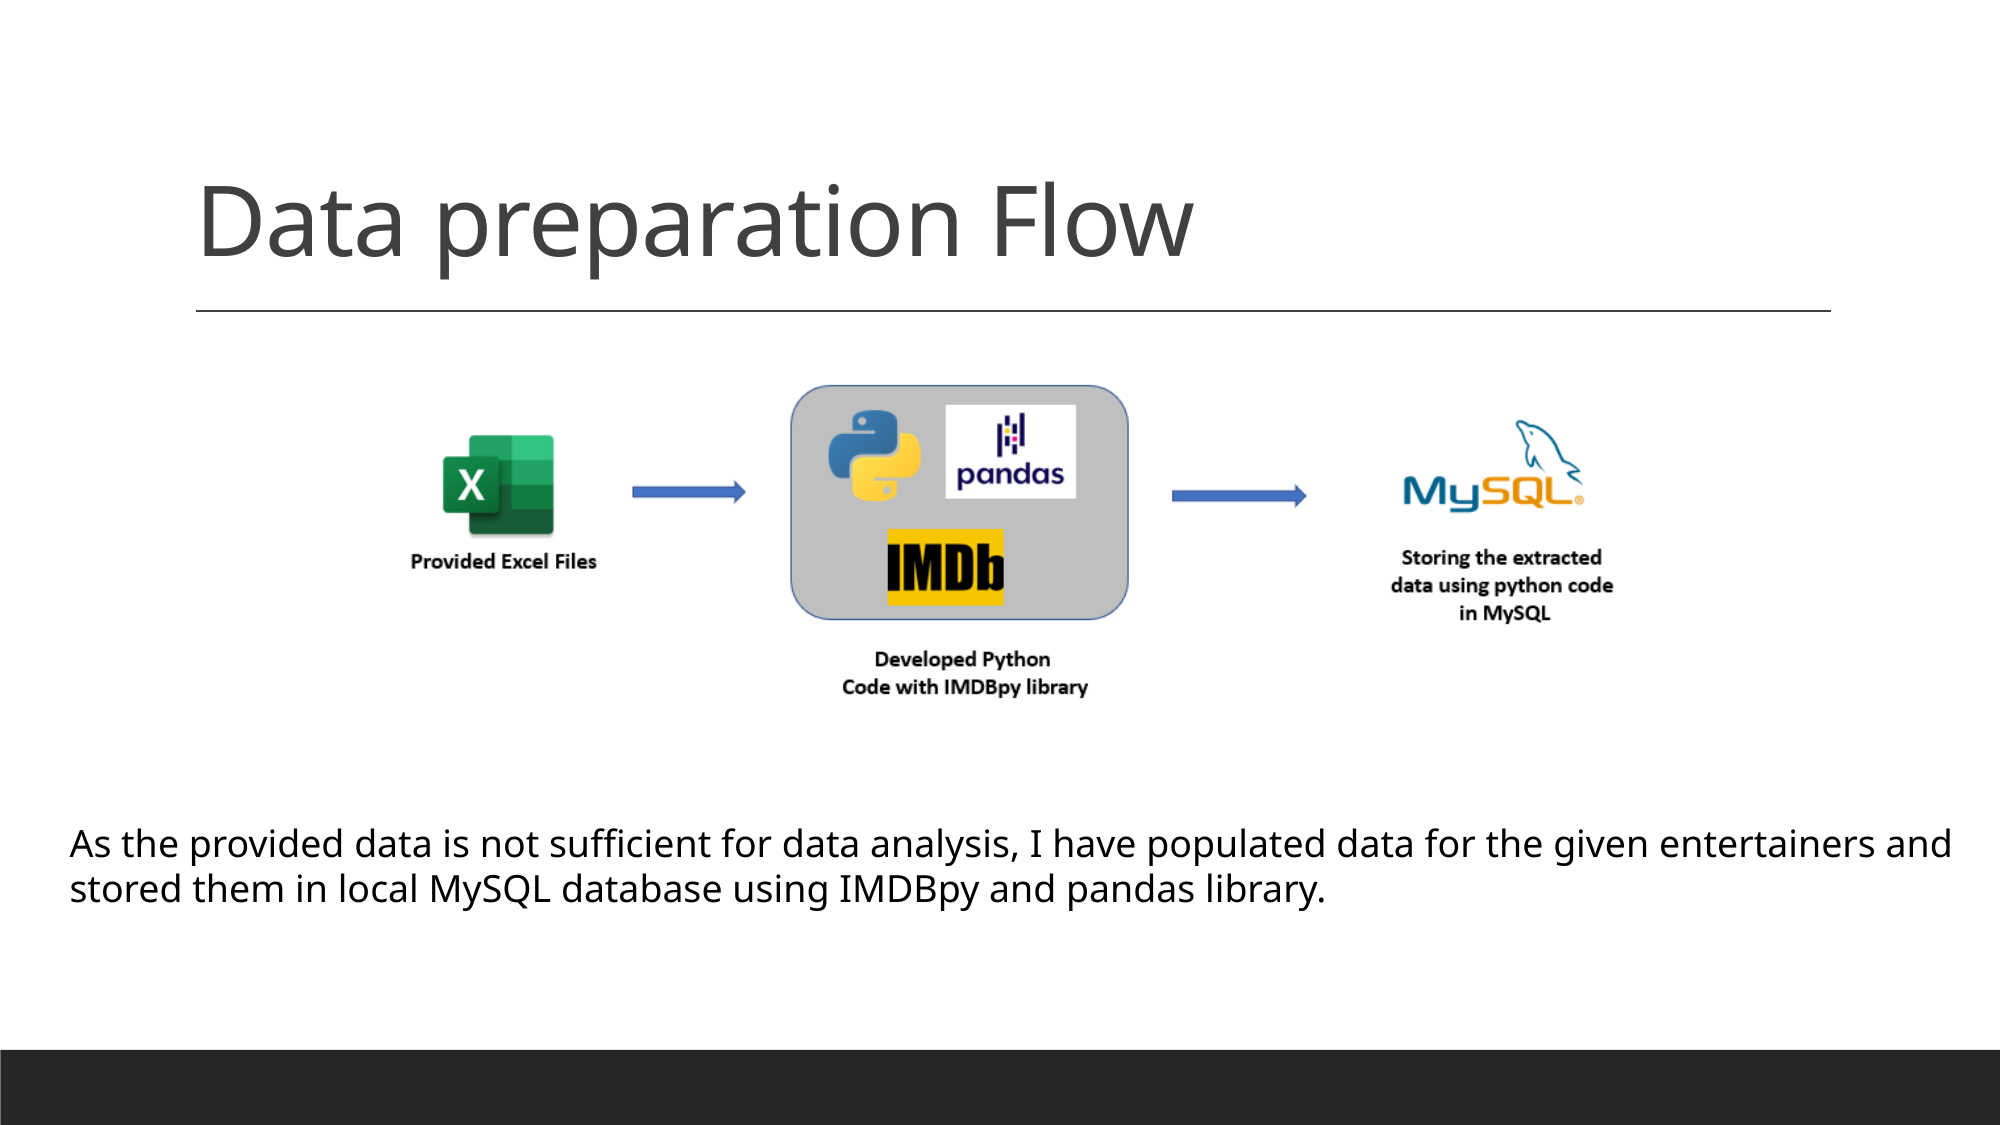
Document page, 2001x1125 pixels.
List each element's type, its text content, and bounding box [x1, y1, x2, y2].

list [347, 368, 1688, 718]
title Data preparation Flow [180, 47, 1830, 285]
text_box As the provided data is not sufficient for data analysis, I have populated data for the given entertainers and stored them in local MySQL database using IMDBpy and pandas library. [54, 812, 1980, 918]
